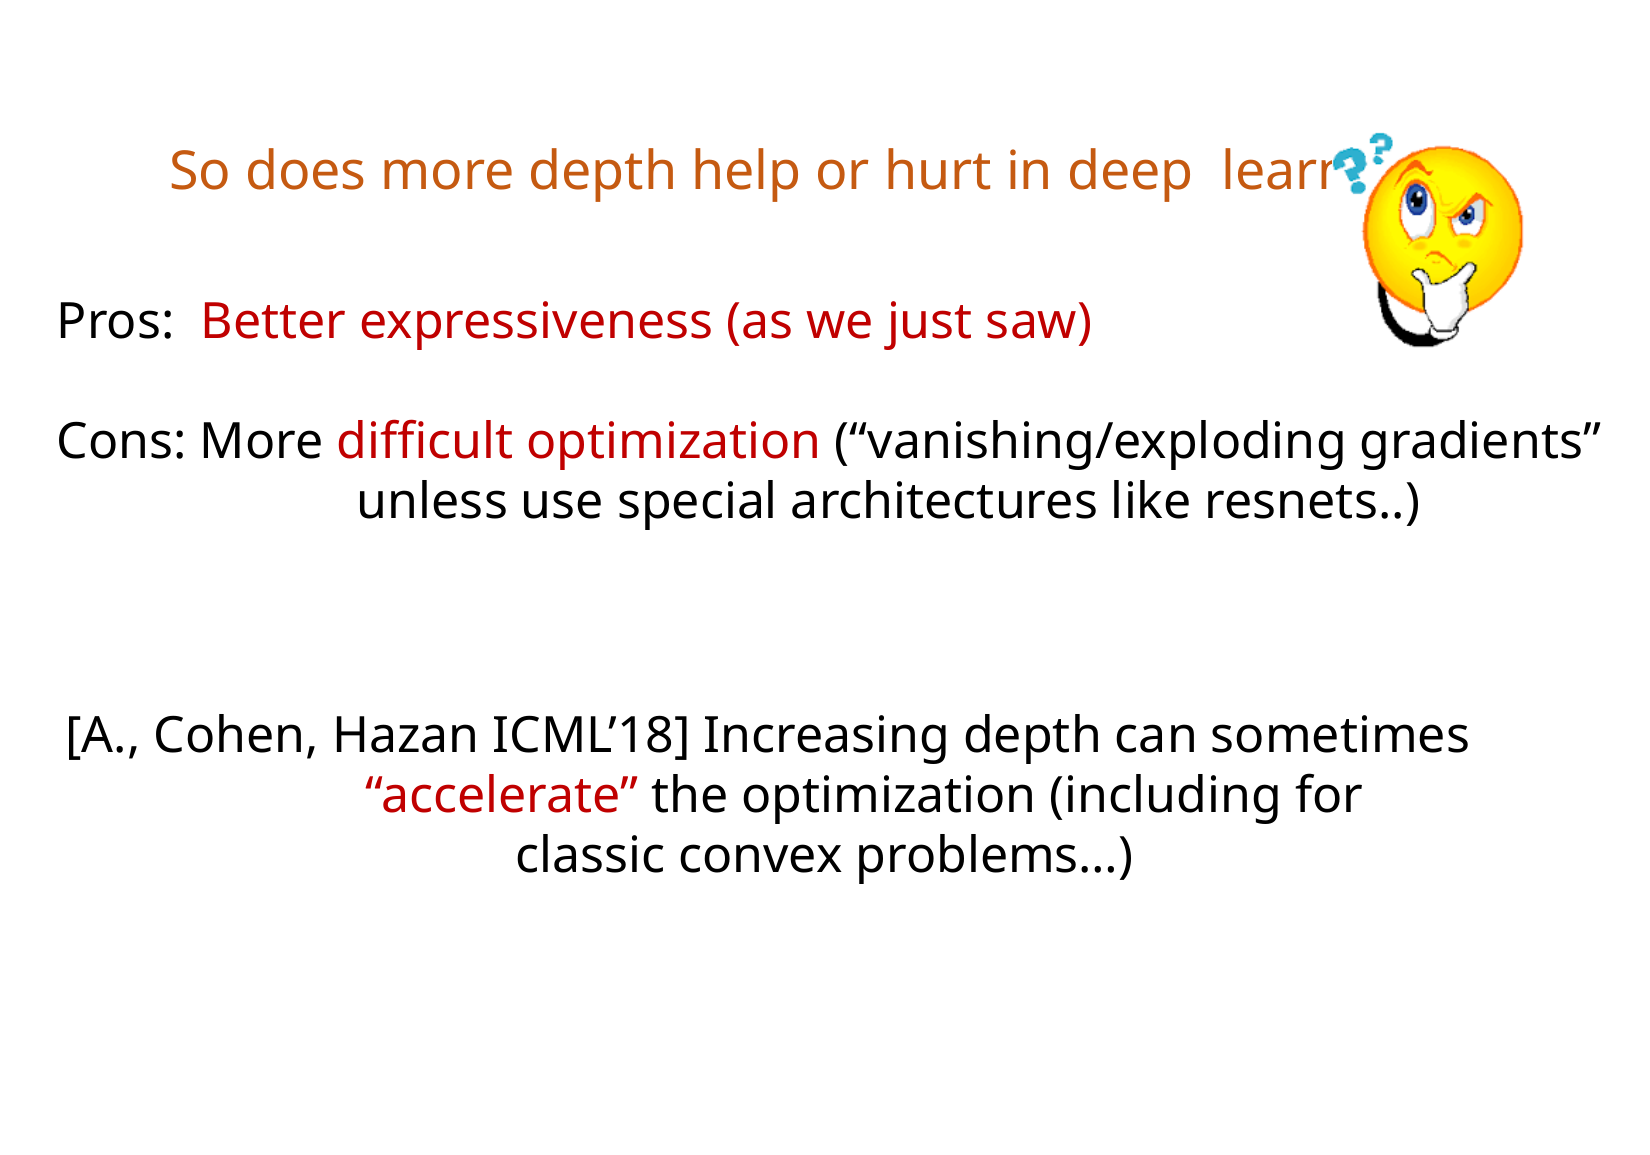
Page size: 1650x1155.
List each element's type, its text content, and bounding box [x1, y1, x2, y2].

text_box So does more depth help or hurt in deep learning? [154, 128, 1558, 208]
text_box Pros: Better expressiveness (as we just saw) Cons: More difficult optimization (“vanishing/exploding gradients” unless use special architectures like resnets..) [41, 281, 1617, 537]
text_box [A., Cohen, Hazan ICML’18] Increasing depth can sometimes “accelerate” the optimization (including for classic convex problems…) [50, 695, 1499, 891]
picture [1332, 132, 1524, 348]
